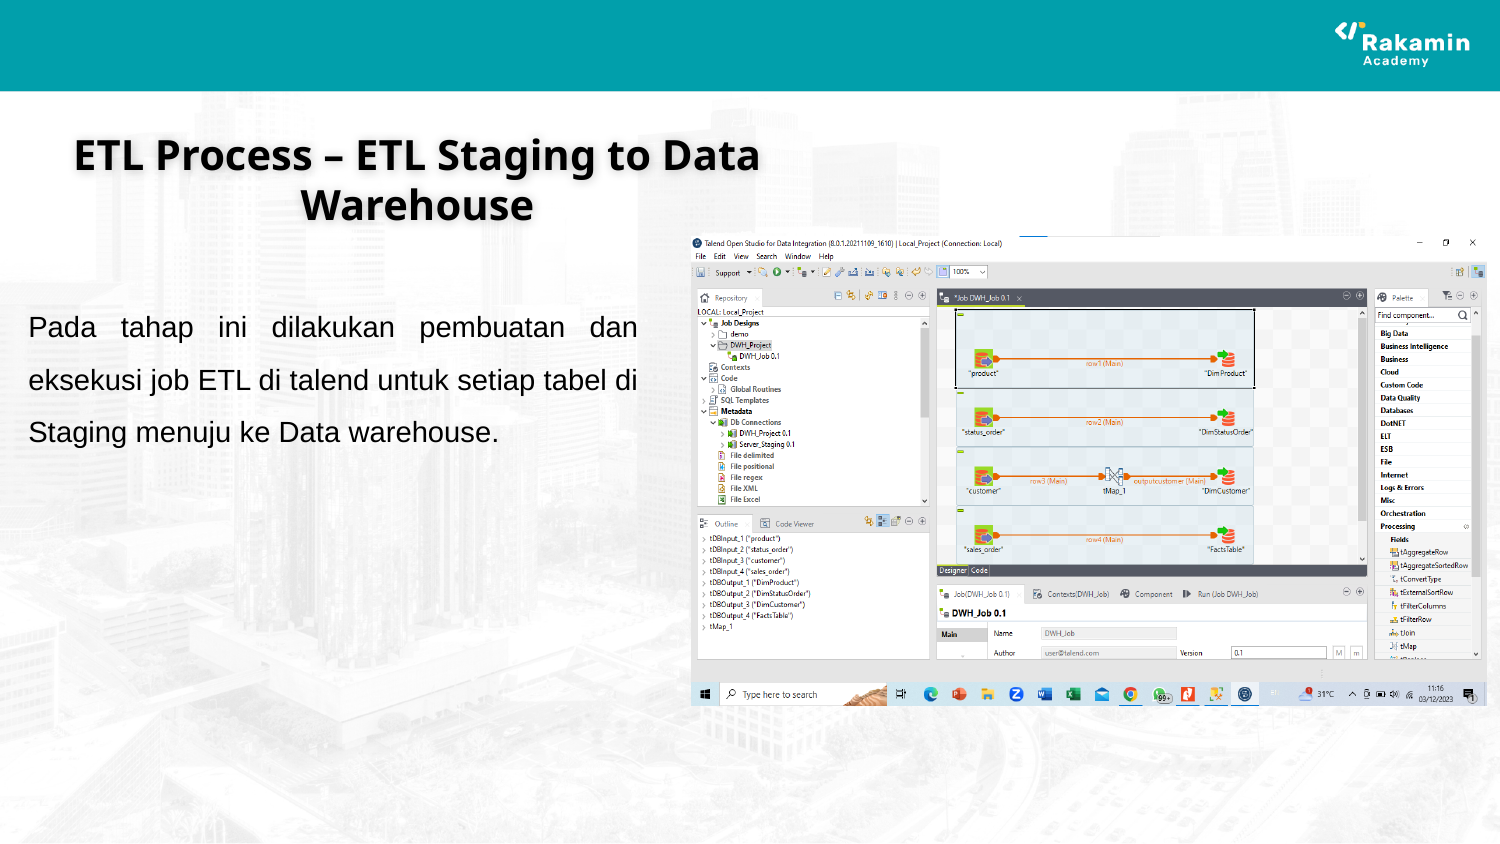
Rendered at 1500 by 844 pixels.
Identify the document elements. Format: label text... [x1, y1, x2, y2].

text_box Pada tahap ini dilakukan pembuatan dan eksekusi job ETL di talend untuk setiap tabel di Staging menuju ke Data warehouse. [13, 283, 654, 614]
text_box ETL Process – ETL Staging to Data Warehouse [0, 113, 835, 244]
picture [0, 0, 1500, 844]
